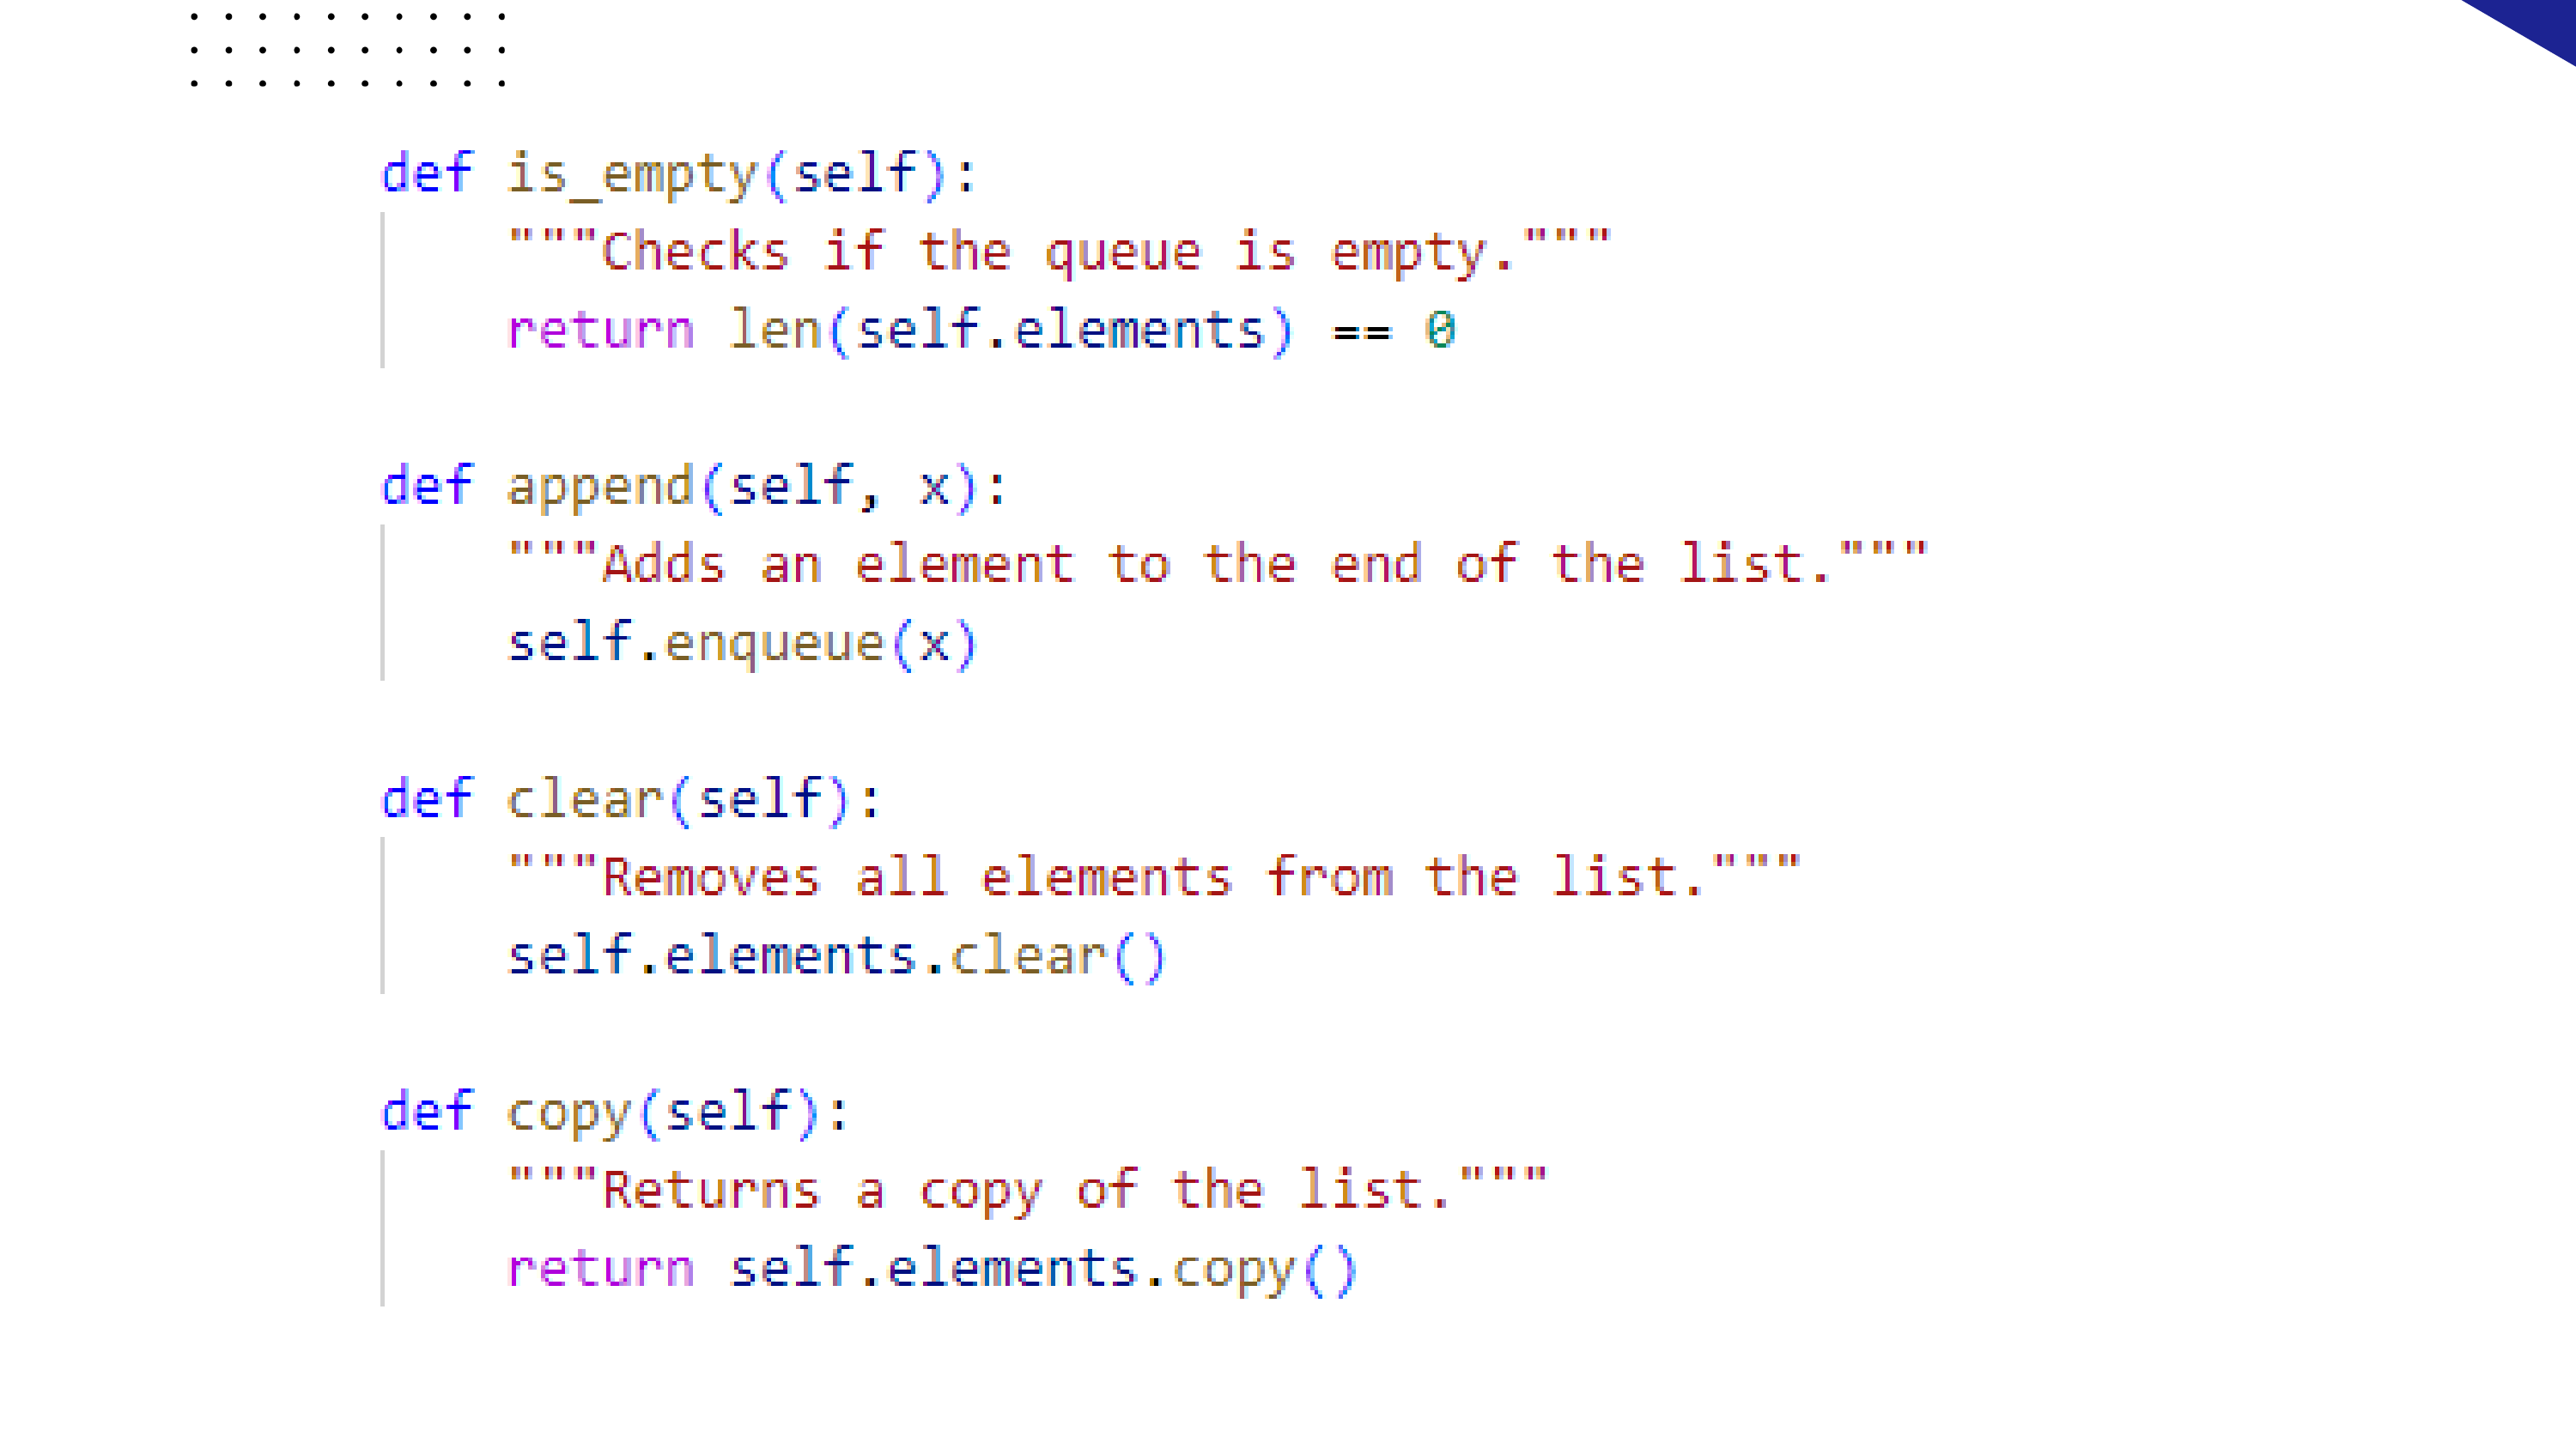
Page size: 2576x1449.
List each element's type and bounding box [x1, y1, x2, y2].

text_box [348, 113, 2306, 1361]
text_box [2102, 0, 2576, 186]
text_box [191, 0, 505, 87]
